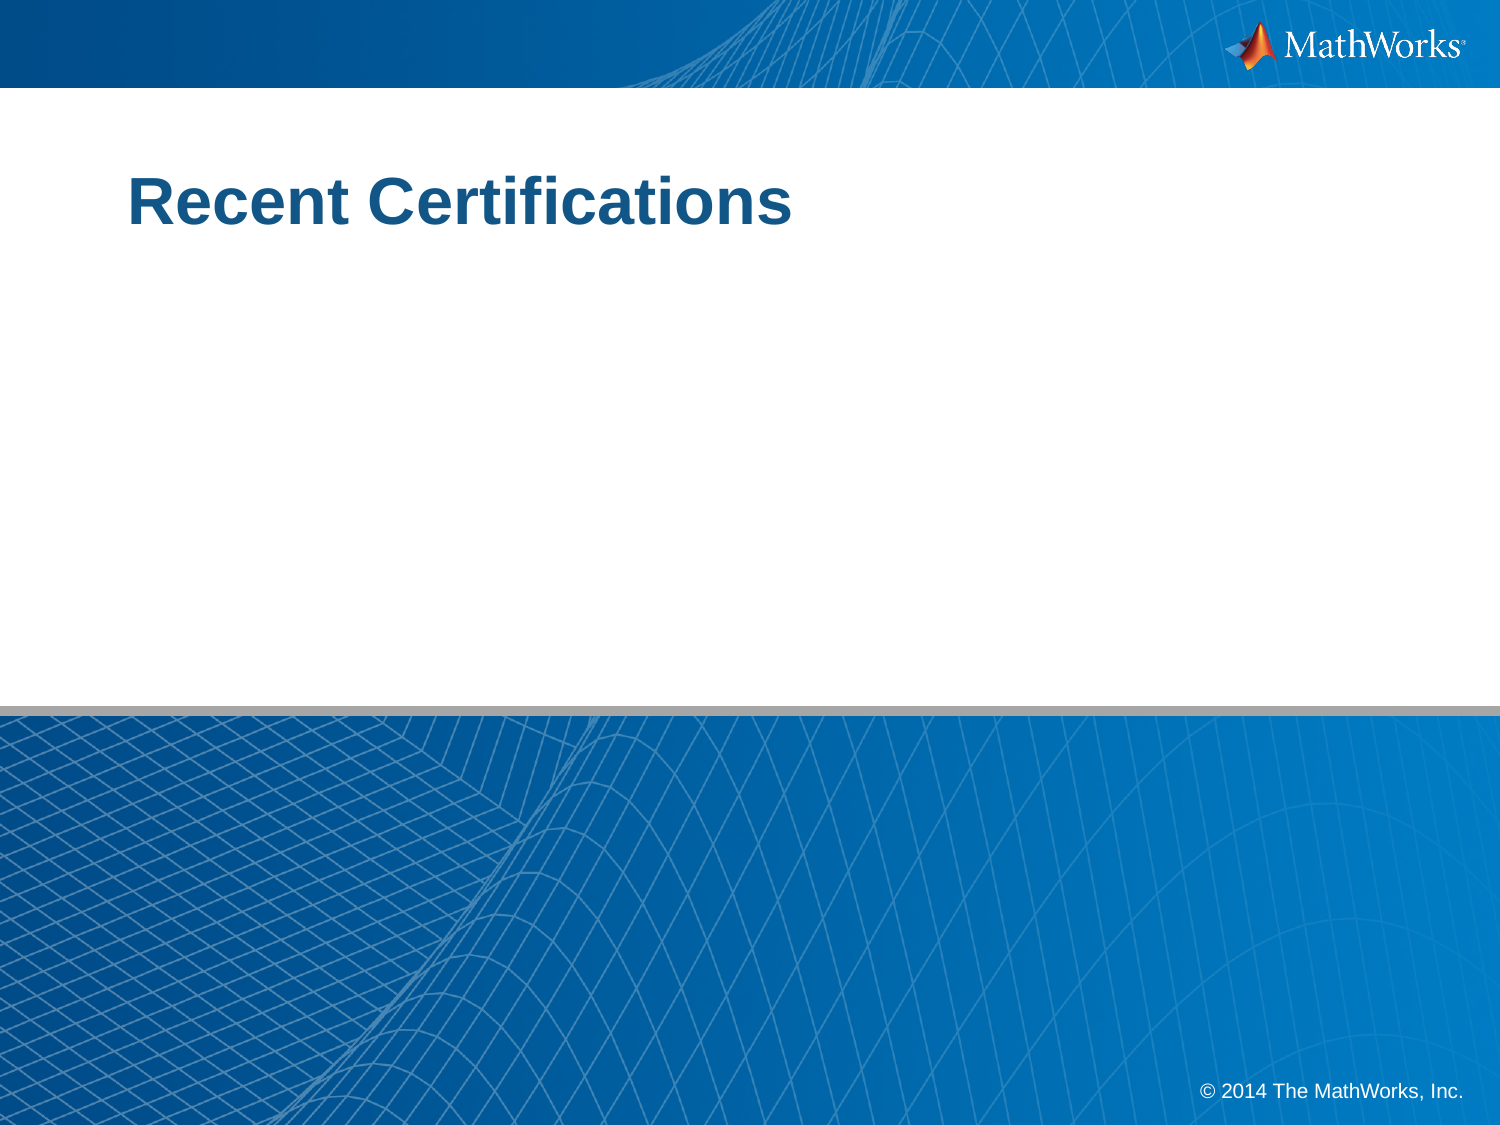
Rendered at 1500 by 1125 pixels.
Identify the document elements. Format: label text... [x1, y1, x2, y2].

picture [0, 716, 1500, 1125]
title Recent Certifications [112, 149, 1388, 450]
picture [0, 0, 1500, 706]
